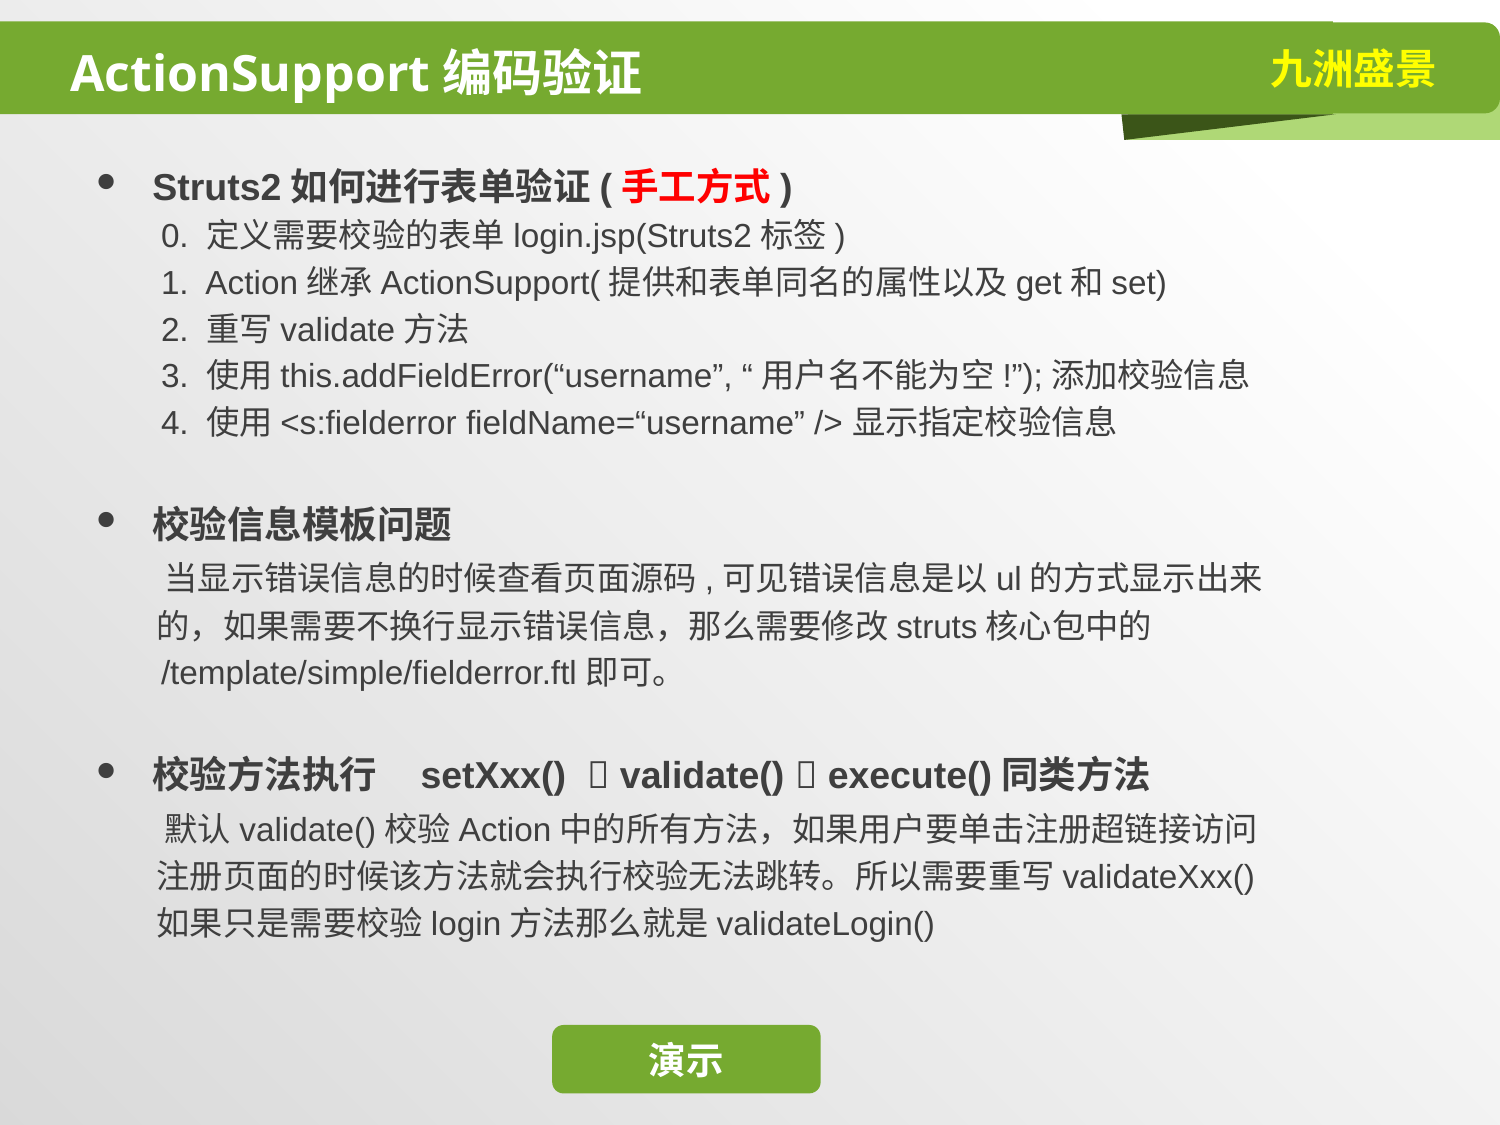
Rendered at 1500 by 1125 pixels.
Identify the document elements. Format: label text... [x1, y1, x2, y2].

title ActionSupport编码验证 [55, 25, 1318, 110]
text_box Struts2如何进行表单验证(手工方式) 0. 定义需要校验的表单login.jsp(Struts2标签) 1. Action继承ActionSupport(提供和表单同名的属性以及get和set) 2. 重写validate方法 3. 使用this.addFieldError(“username”, “用户名不能为空!”);添加校验信息 4. 使用<s:fielderror fieldName=“username” />显示指定校验信息 校验信息模板问题 当显示错误信息的时候查看页面源码,可见错误信息是以ul的方式显示出来 的，如果需要不换行显示错误信息，那么需要修改struts核心包中的 /template/simple/fielderror.ftl即可。 校验方法执行 setXxx()  validate()  execute()同类方法 默认validate()校验Action中的所有方法，如果用户要单击注册超链接访问 注册页面的时候该方法就会执行校验无法跳转。所以需要重写validateXxx() 如果只是需要校验login方法那么就是validateLogin() [81, 155, 1423, 1060]
text_box 演示 [551, 1023, 822, 1095]
